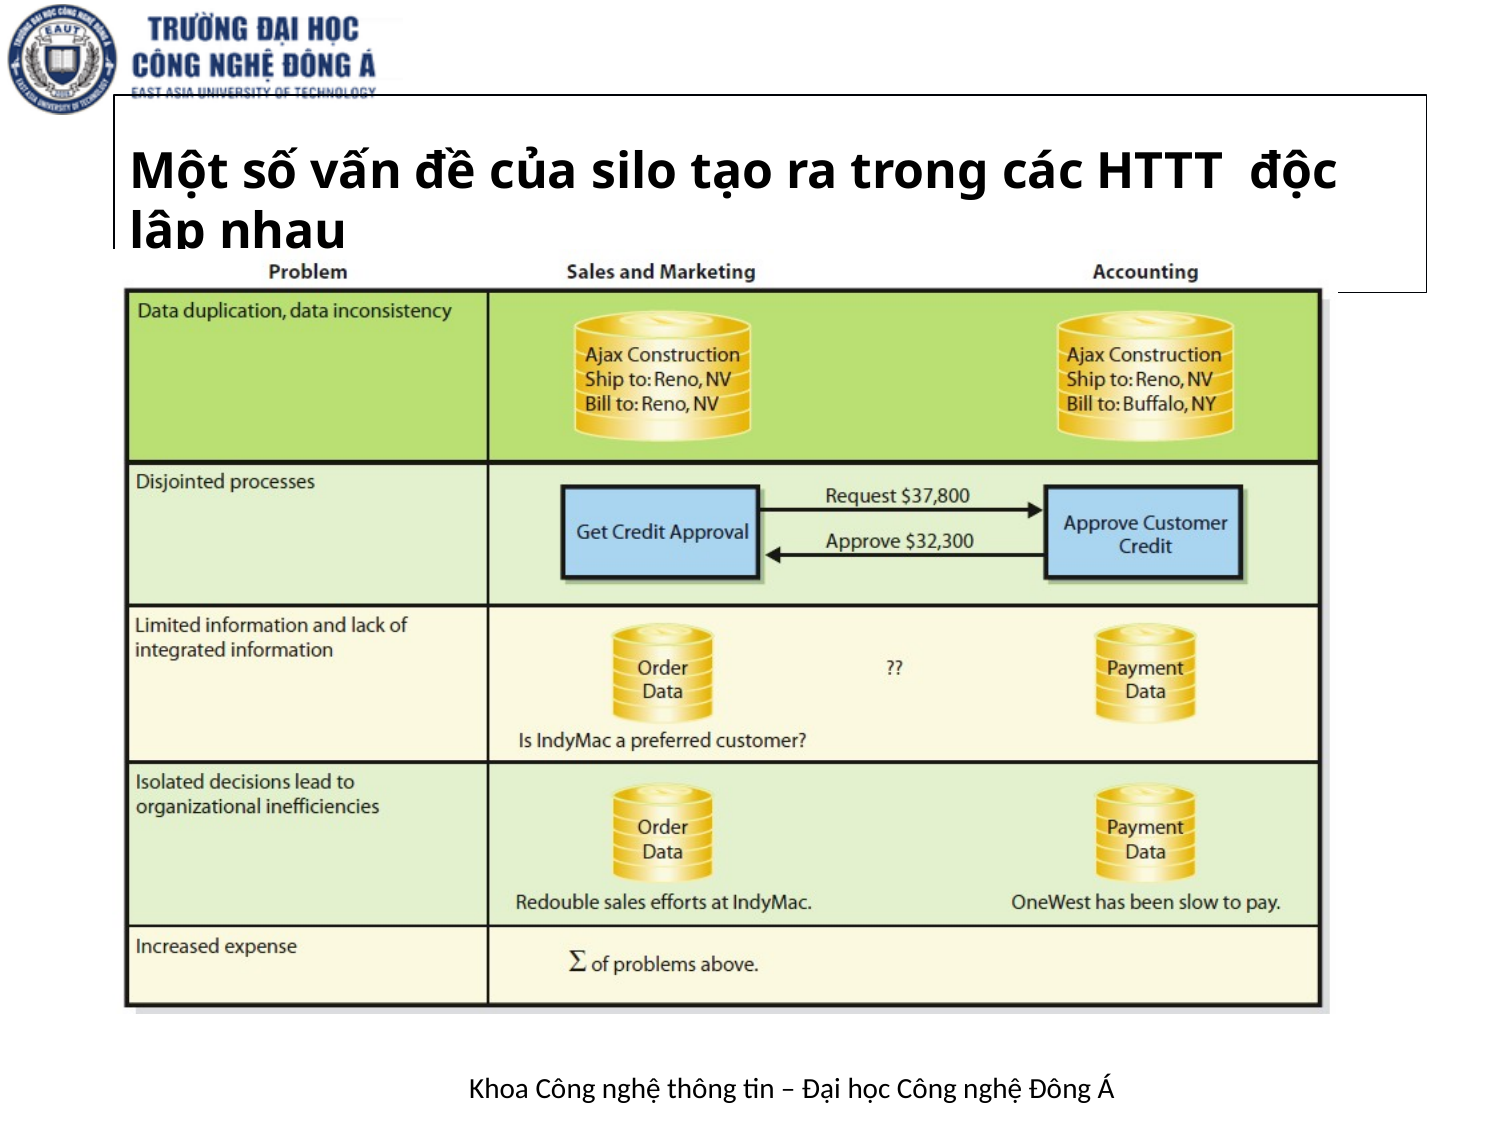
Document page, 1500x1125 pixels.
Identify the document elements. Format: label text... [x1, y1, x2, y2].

picture [112, 249, 1338, 1014]
title Một số vấn đề của silo tạo ra trong các HTTT độc lập nhau [114, 94, 1427, 293]
picture [0, 4, 403, 115]
